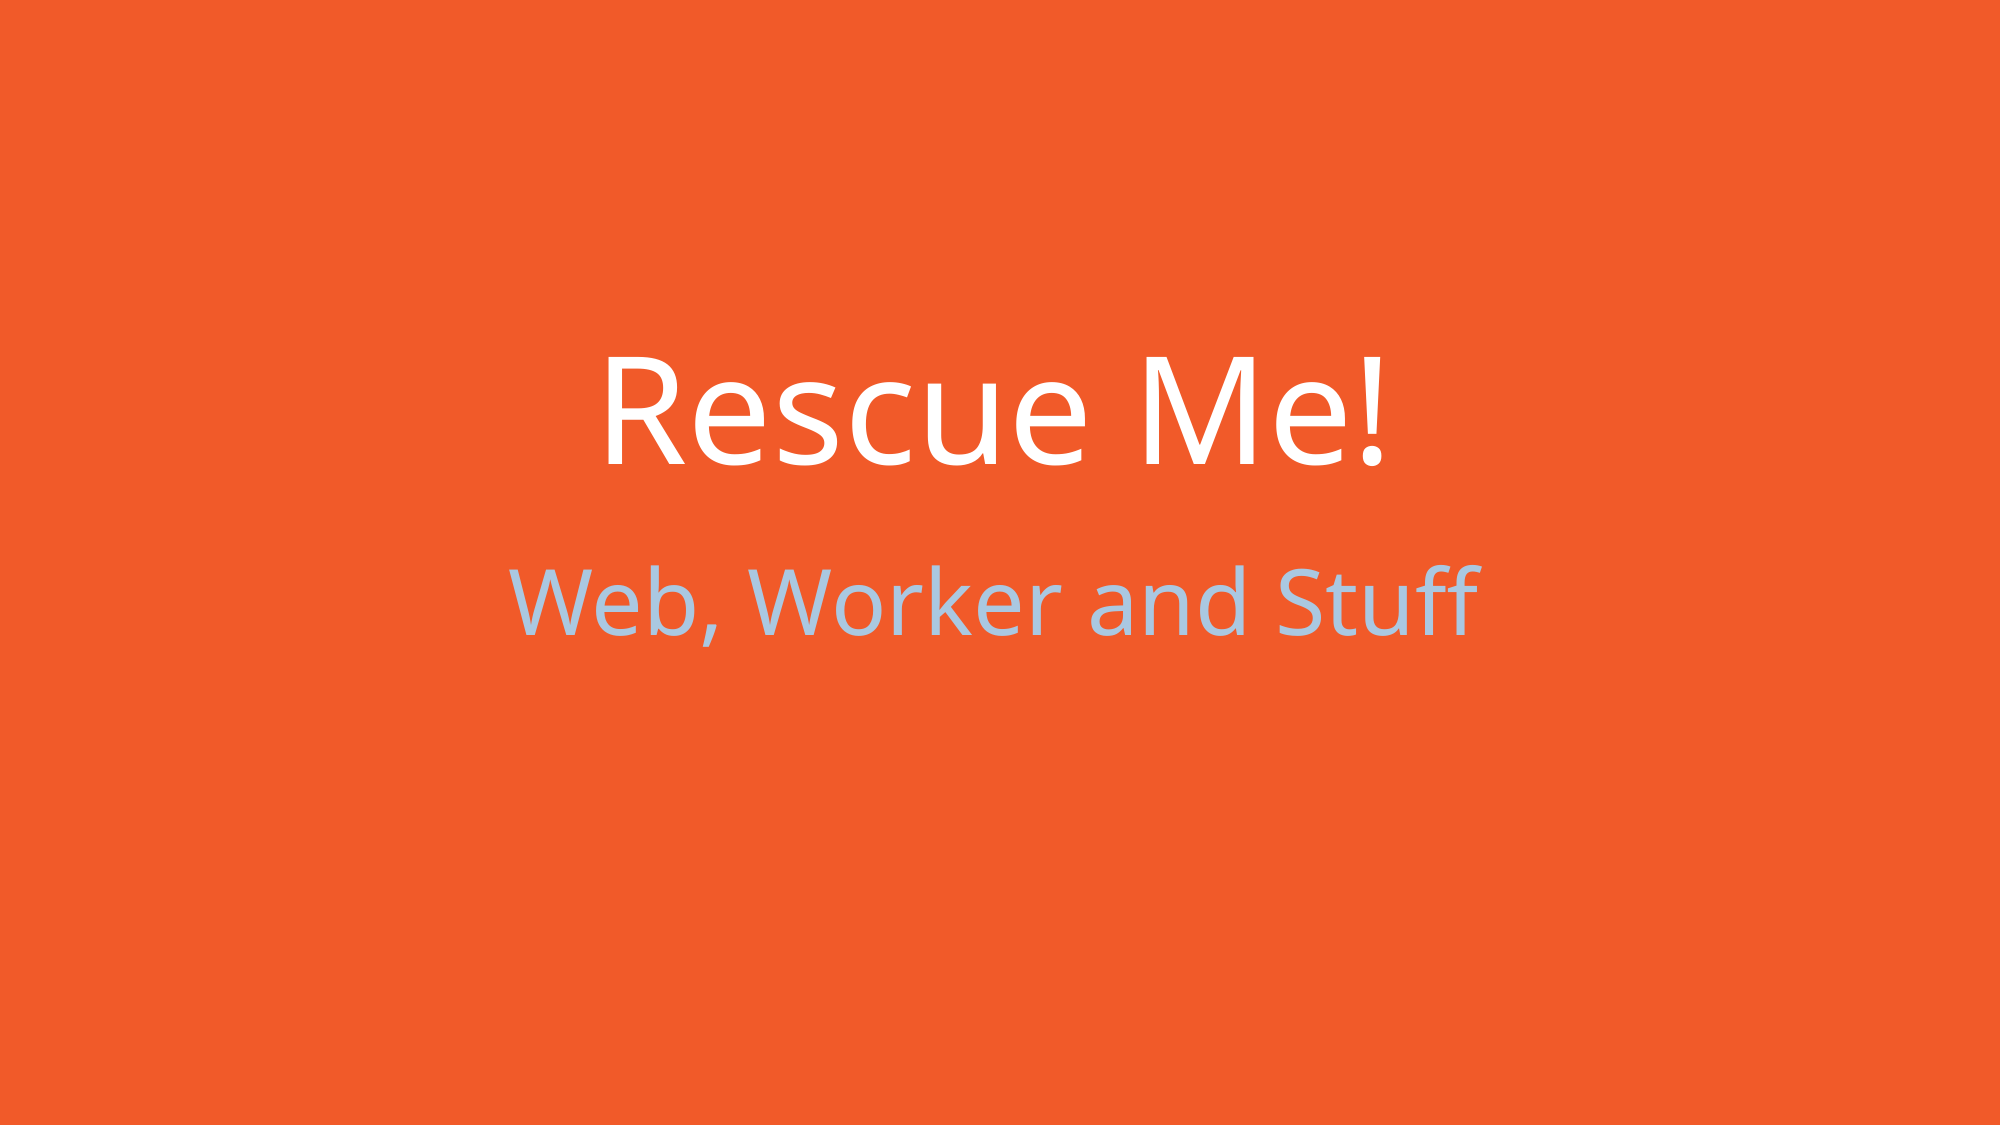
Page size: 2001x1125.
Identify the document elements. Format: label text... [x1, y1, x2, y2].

title Rescue Me! [131, 321, 1857, 511]
text_box Web, Worker and Stuff [131, 511, 1857, 701]
